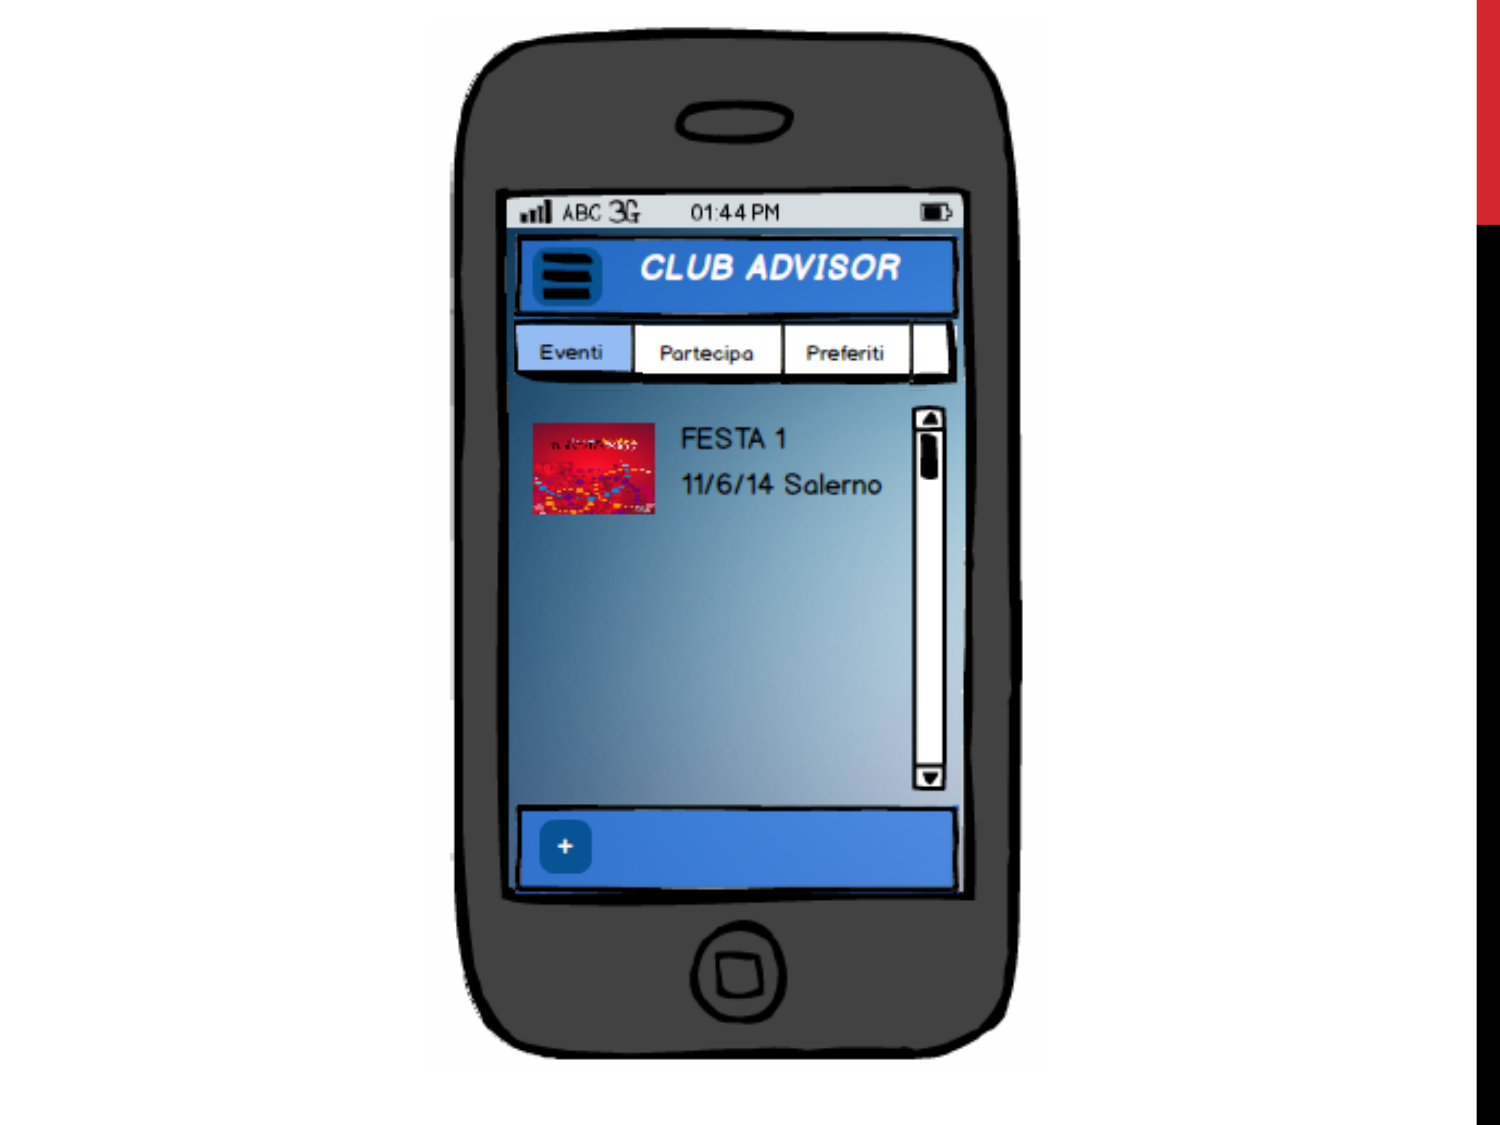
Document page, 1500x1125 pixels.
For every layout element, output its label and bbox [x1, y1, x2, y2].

picture [430, 0, 1093, 1123]
